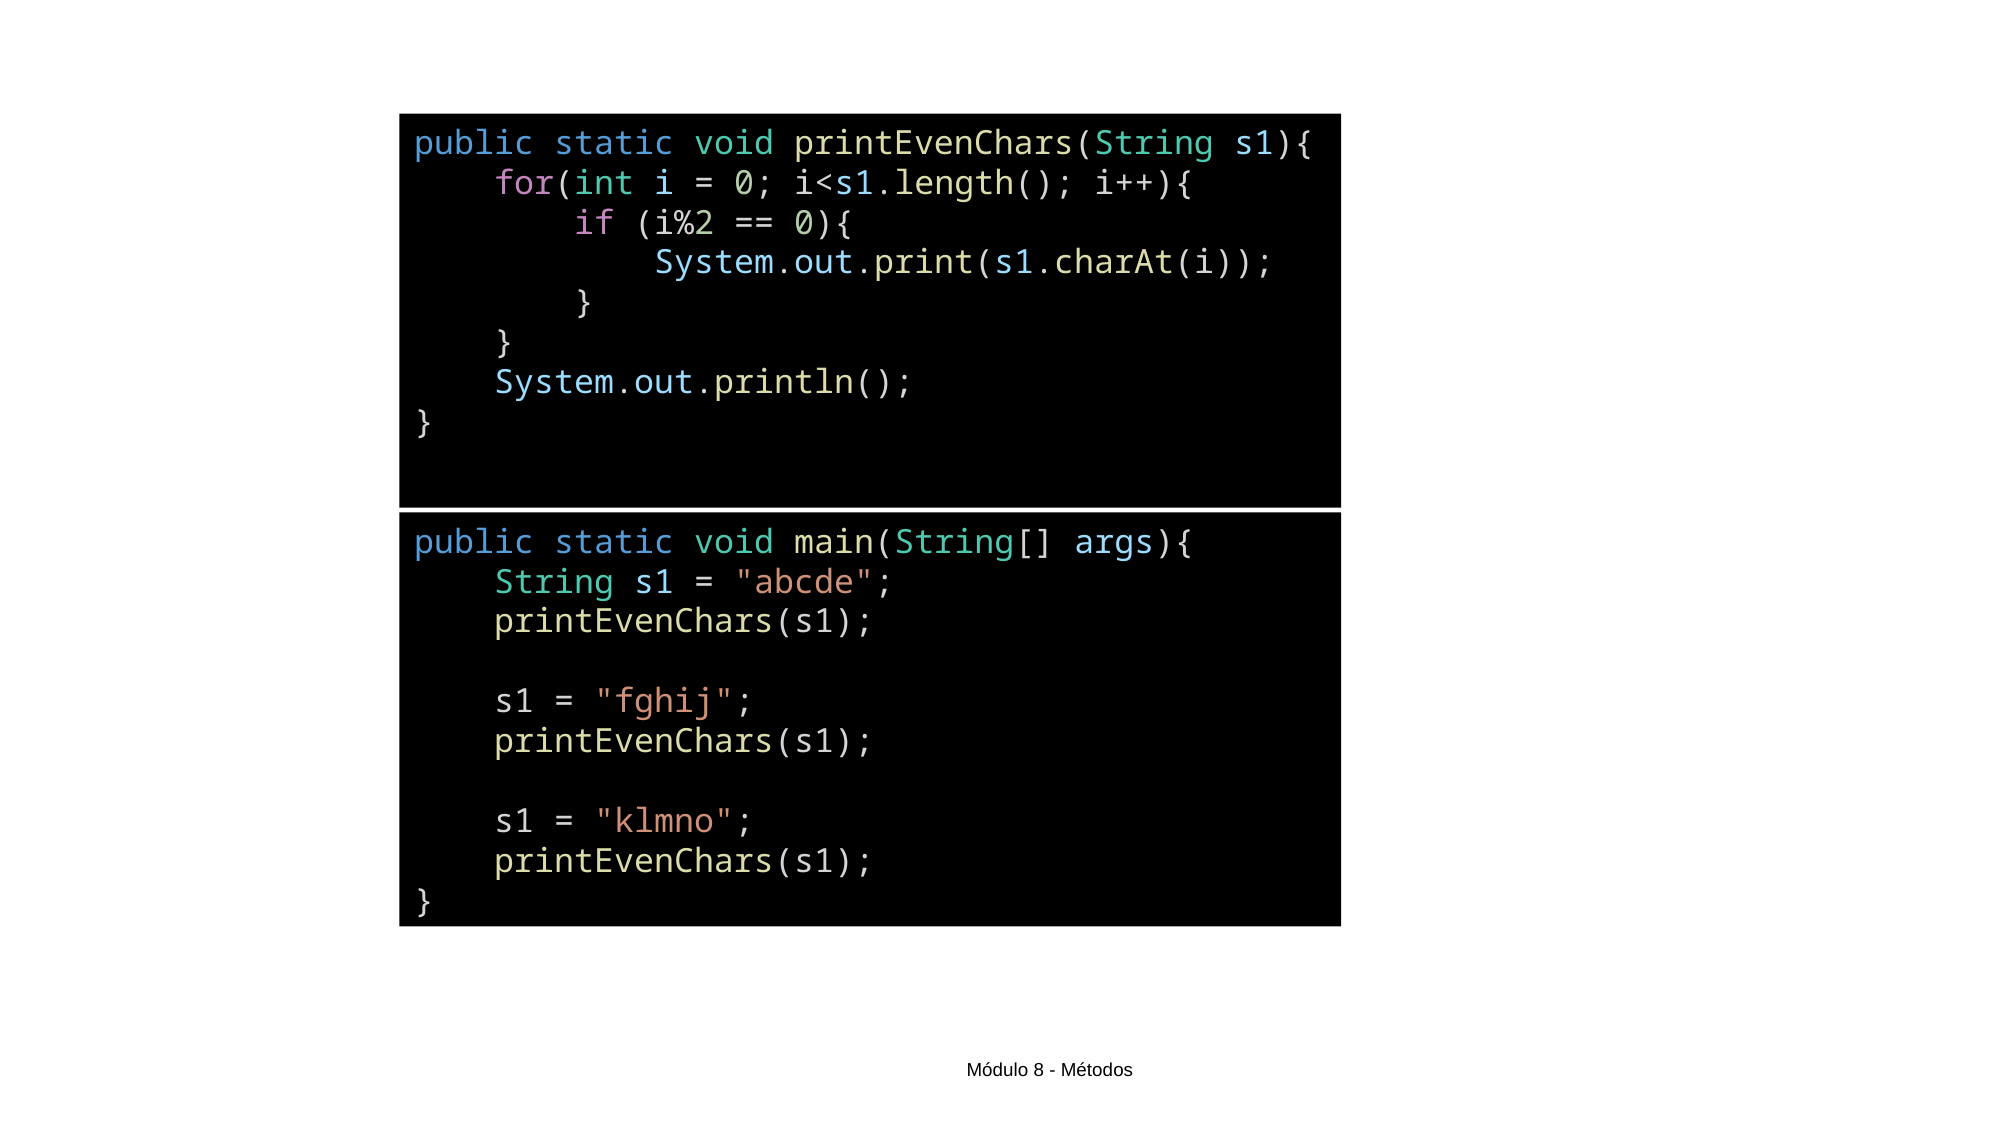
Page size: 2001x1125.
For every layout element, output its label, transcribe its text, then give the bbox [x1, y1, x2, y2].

text_box public static void main(String[] args){ String s1 = "abcde"; printEvenChars(s1); s1 = "fghij"; printEvenChars(s1); s1 = "klmno"; printEvenChars(s1); } [399, 512, 1342, 927]
text_box public static void printEvenChars(String s1){ for(int i = 0; i<s1.length(); i++){ if (i%2 == 0){ System.out.print(s1.charAt(i)); } } System.out.println(); } [399, 113, 1342, 508]
